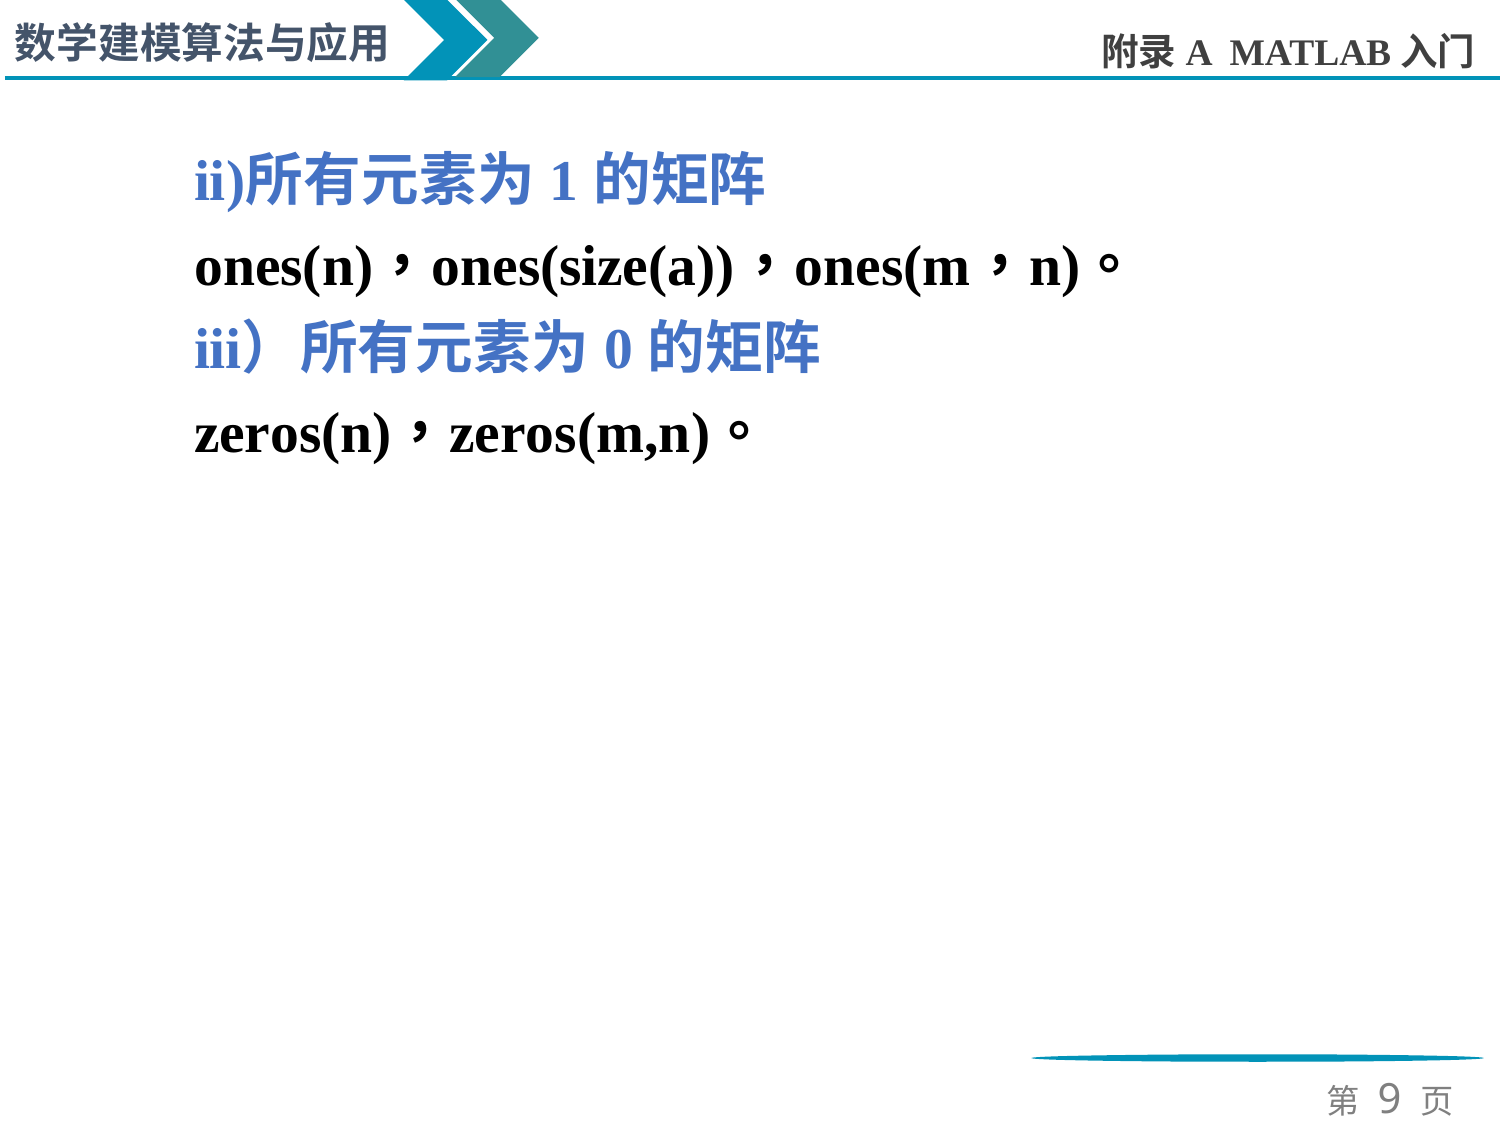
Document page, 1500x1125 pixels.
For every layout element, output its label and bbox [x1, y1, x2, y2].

text_box [78, 141, 1405, 744]
